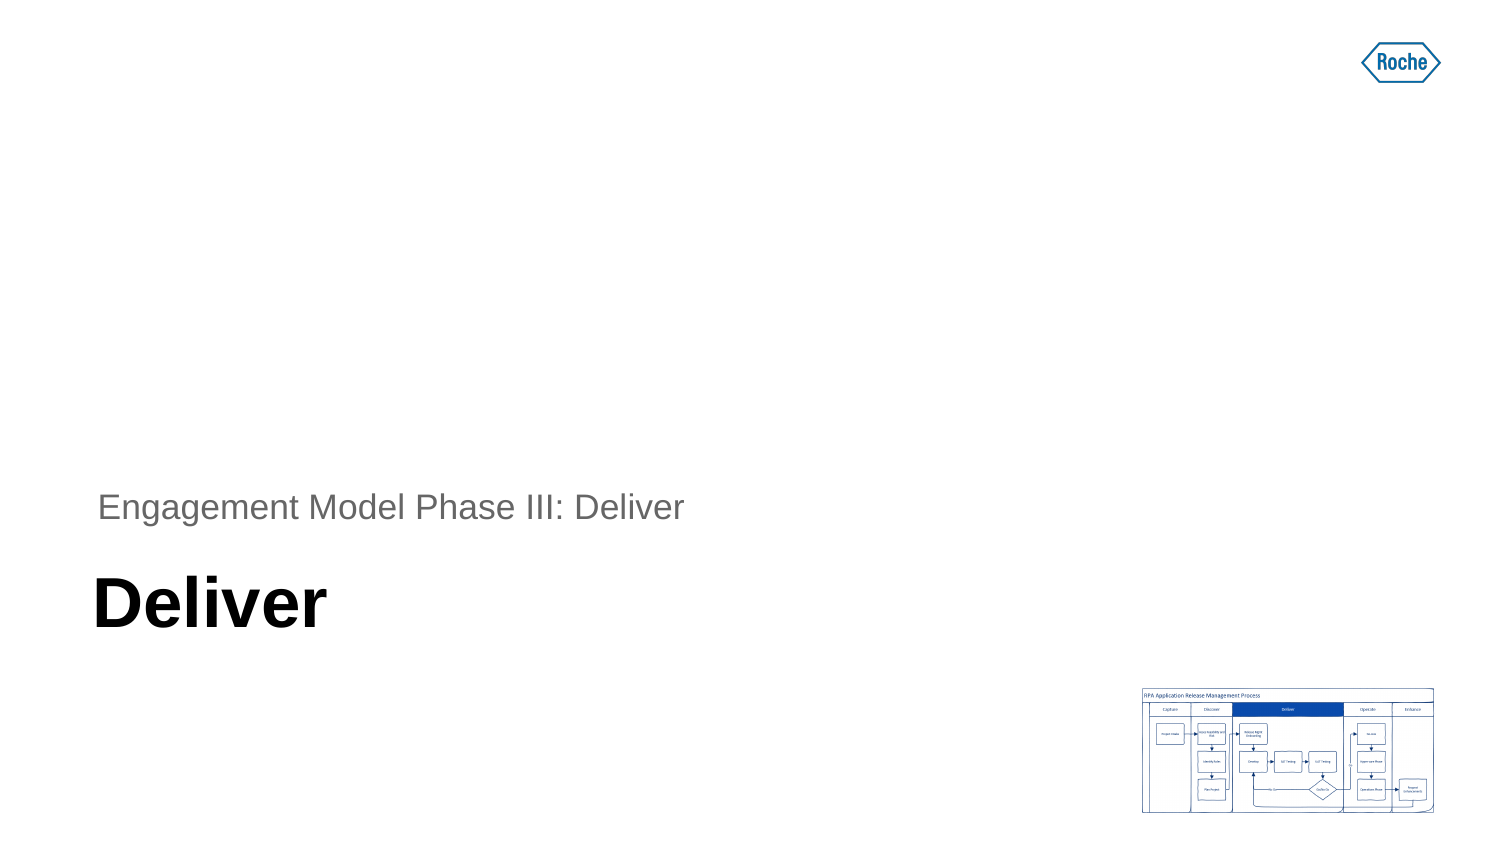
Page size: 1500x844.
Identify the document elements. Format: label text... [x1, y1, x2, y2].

picture [1340, 22, 1462, 103]
title Deliver [77, 542, 1436, 687]
subtitle Engagement Model Phase III: Deliver [65, 461, 1447, 543]
picture [1140, 686, 1436, 815]
